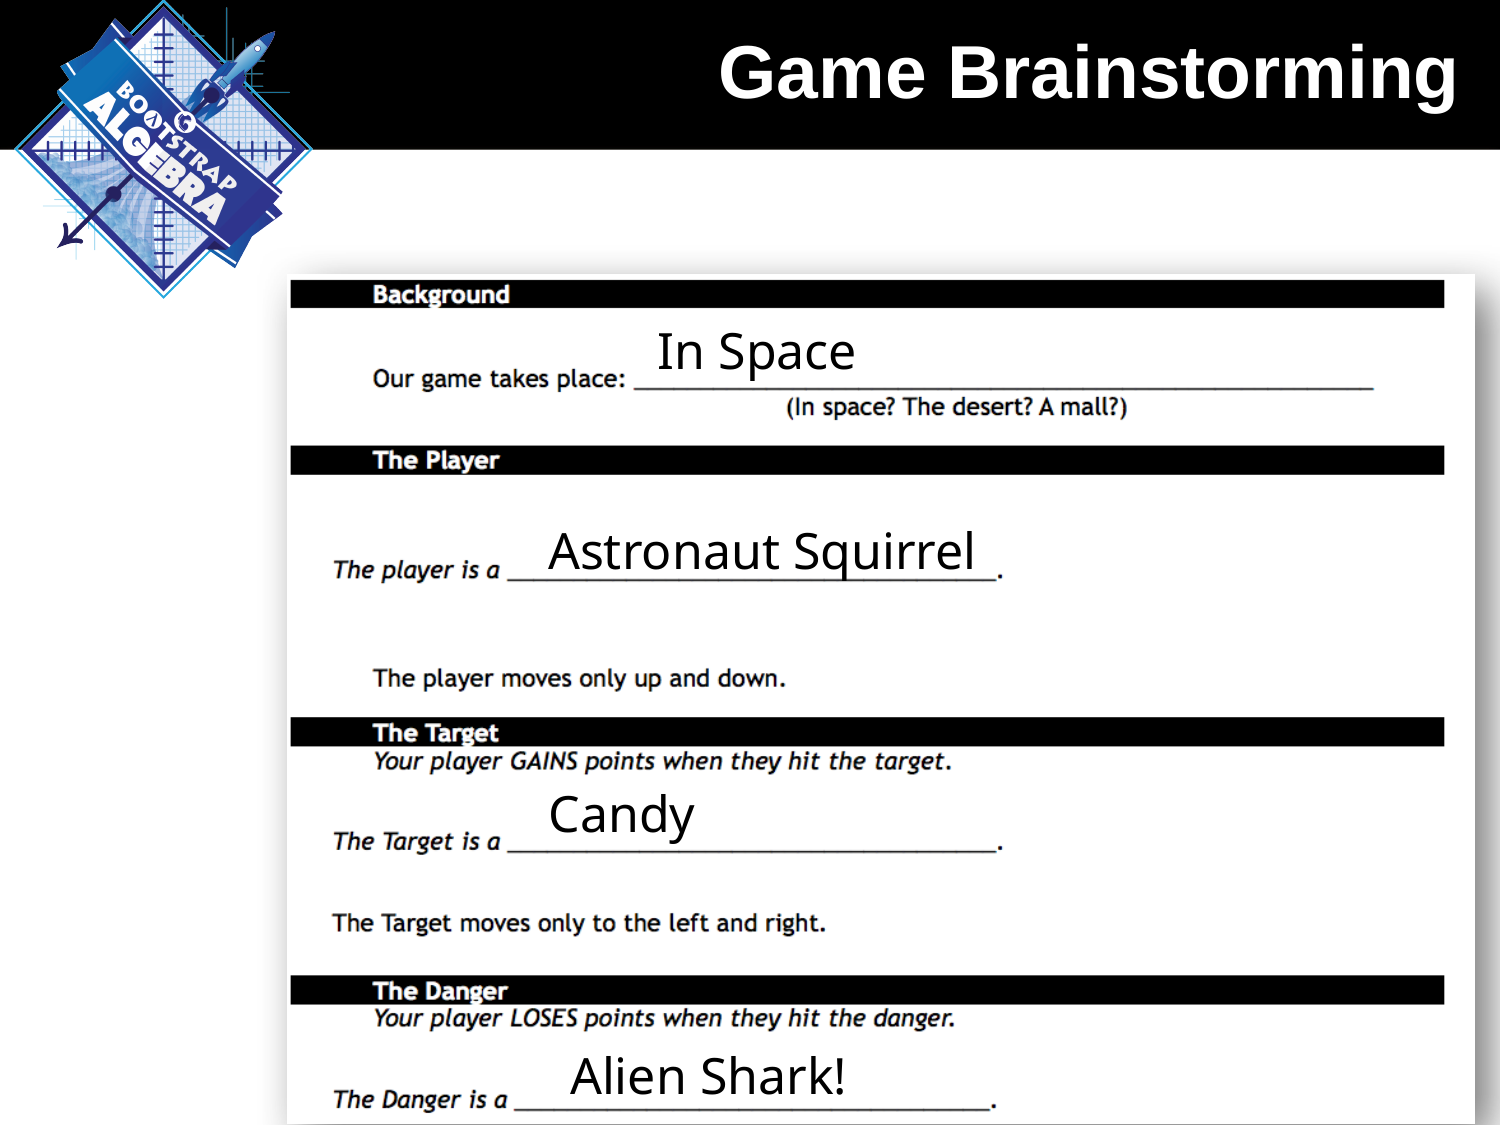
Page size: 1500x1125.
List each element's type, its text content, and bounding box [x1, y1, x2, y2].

picture [14, 0, 1476, 1124]
title Game Brainstorming [50, 0, 1475, 138]
